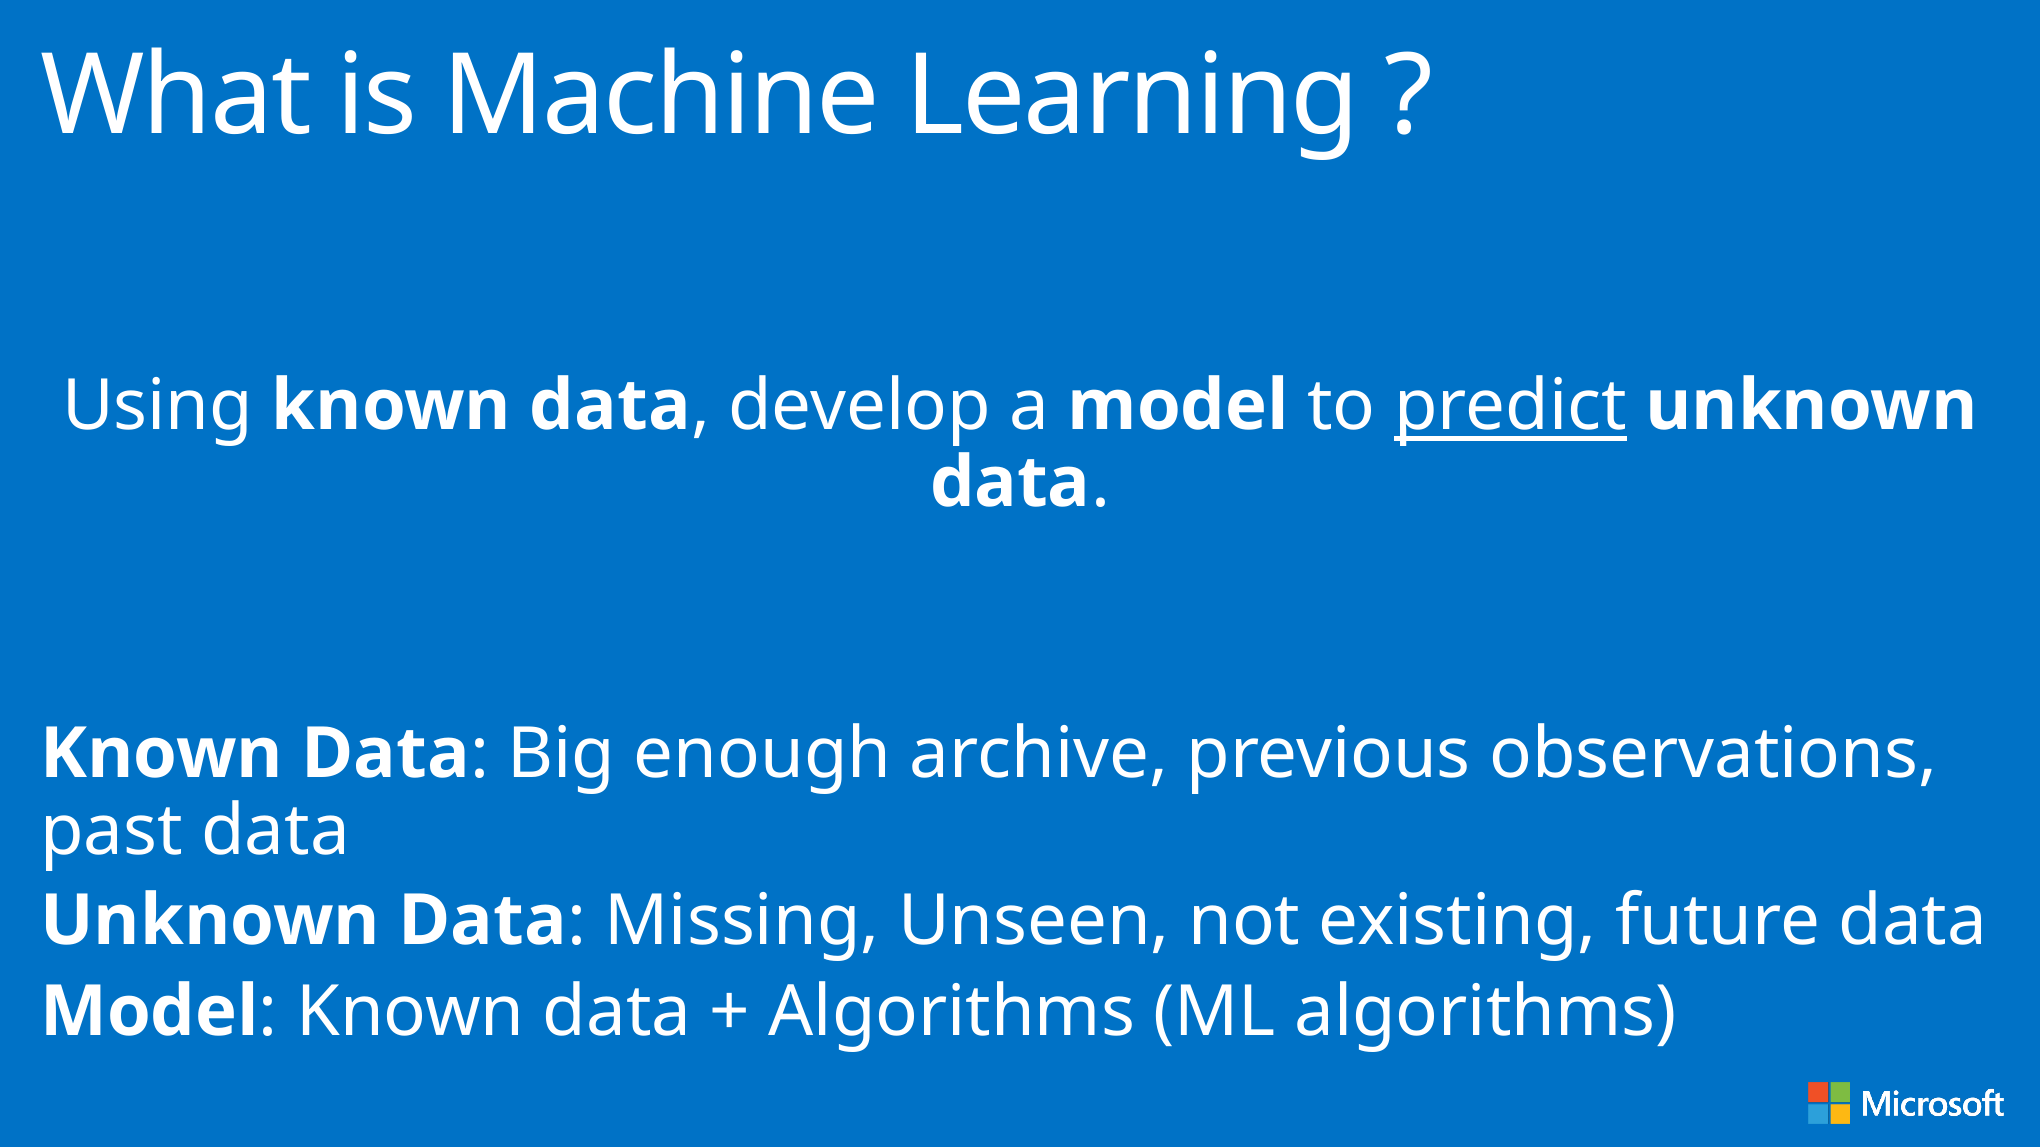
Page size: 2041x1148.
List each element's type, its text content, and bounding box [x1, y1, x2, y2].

title What is Machine Learning ? [25, 29, 2015, 172]
picture [1808, 1082, 2004, 1124]
list Using known data, develop a model to predict unknown data. Known Data: Big enough archive, previous observations, past data Unknown Data: Missing, Unseen, not existing, future data Model: Known data + Algorithms (ML algorithms) [25, 172, 2015, 1069]
